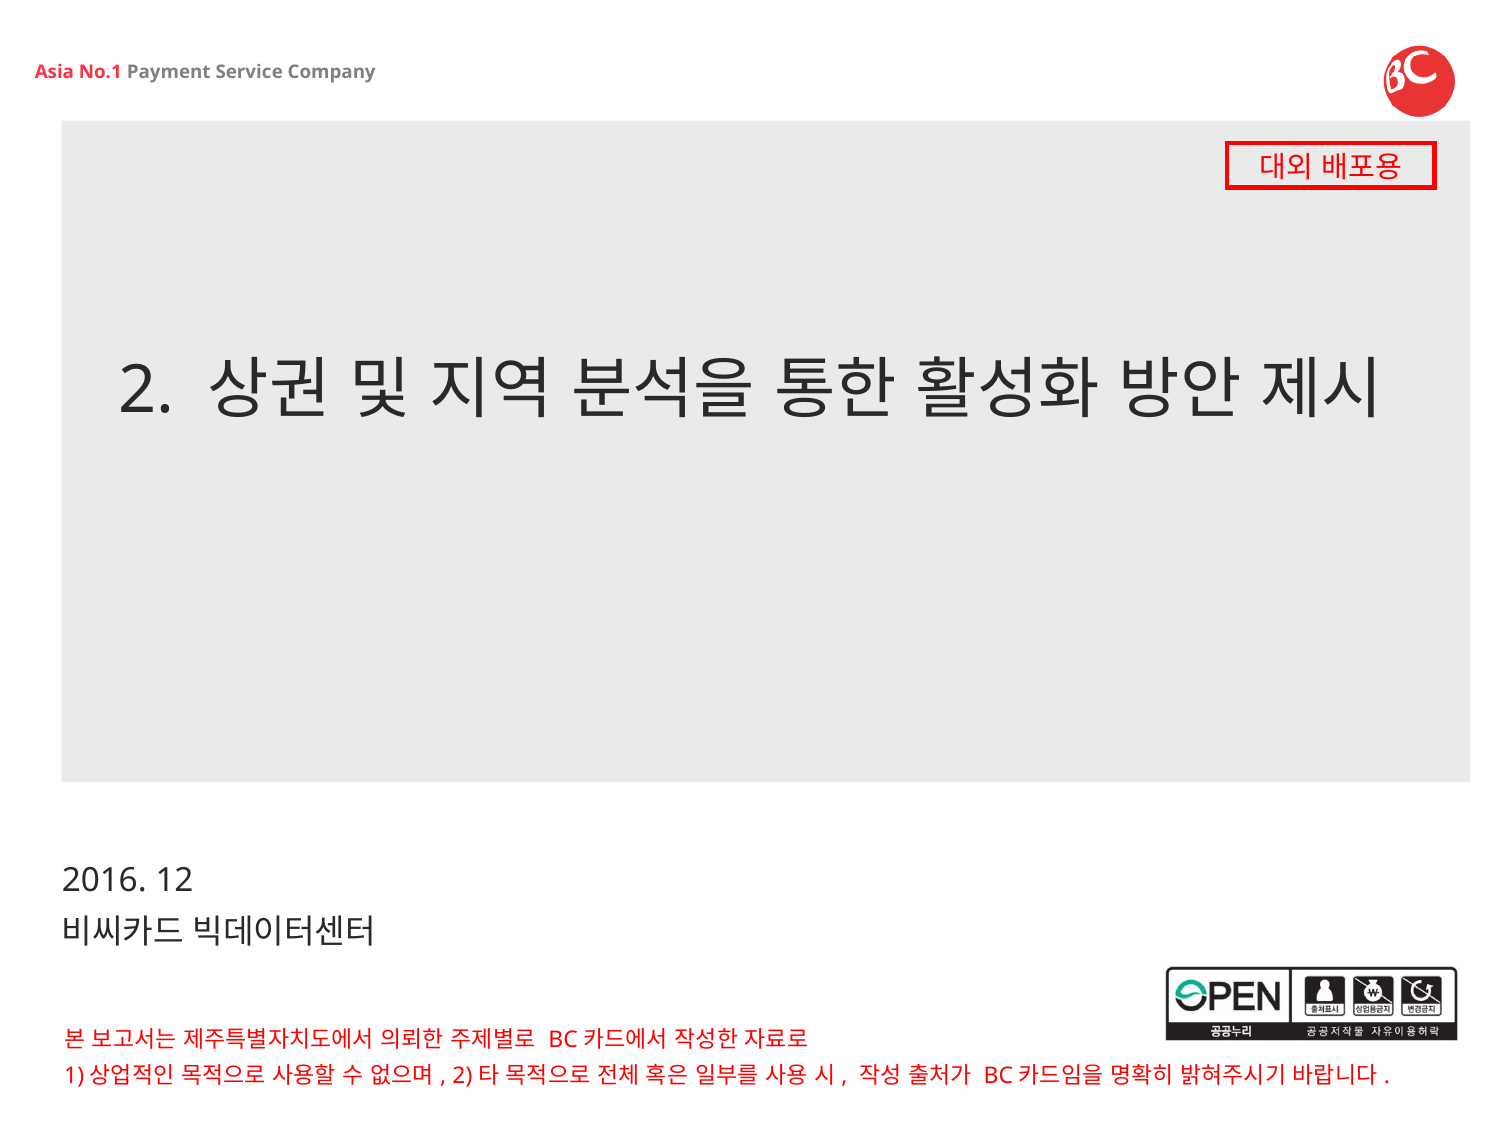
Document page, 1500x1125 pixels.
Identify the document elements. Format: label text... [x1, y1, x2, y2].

text_box 본 보고서는 제주특별자치도에서 의뢰한 주제별로 BC카드에서 작성한 자료로 1)상업적인 목적으로 사용할 수 없으며, 2)타 목적으로 전체 혹은 일부를 사용 시, 작성 출처가 BC카드임을 명확히 밝혀주시기 바랍니다. [64, 1024, 1412, 1088]
text_box 대외 배포용 [1227, 143, 1435, 188]
text_box 2. 상권 및 지역 분석을 통한 활성화 방안 제시 [76, 305, 1427, 426]
picture [1163, 963, 1459, 1043]
subtitle 2016. 12 비씨카드 빅데이터센터 [61, 846, 942, 929]
picture [1374, 39, 1463, 123]
